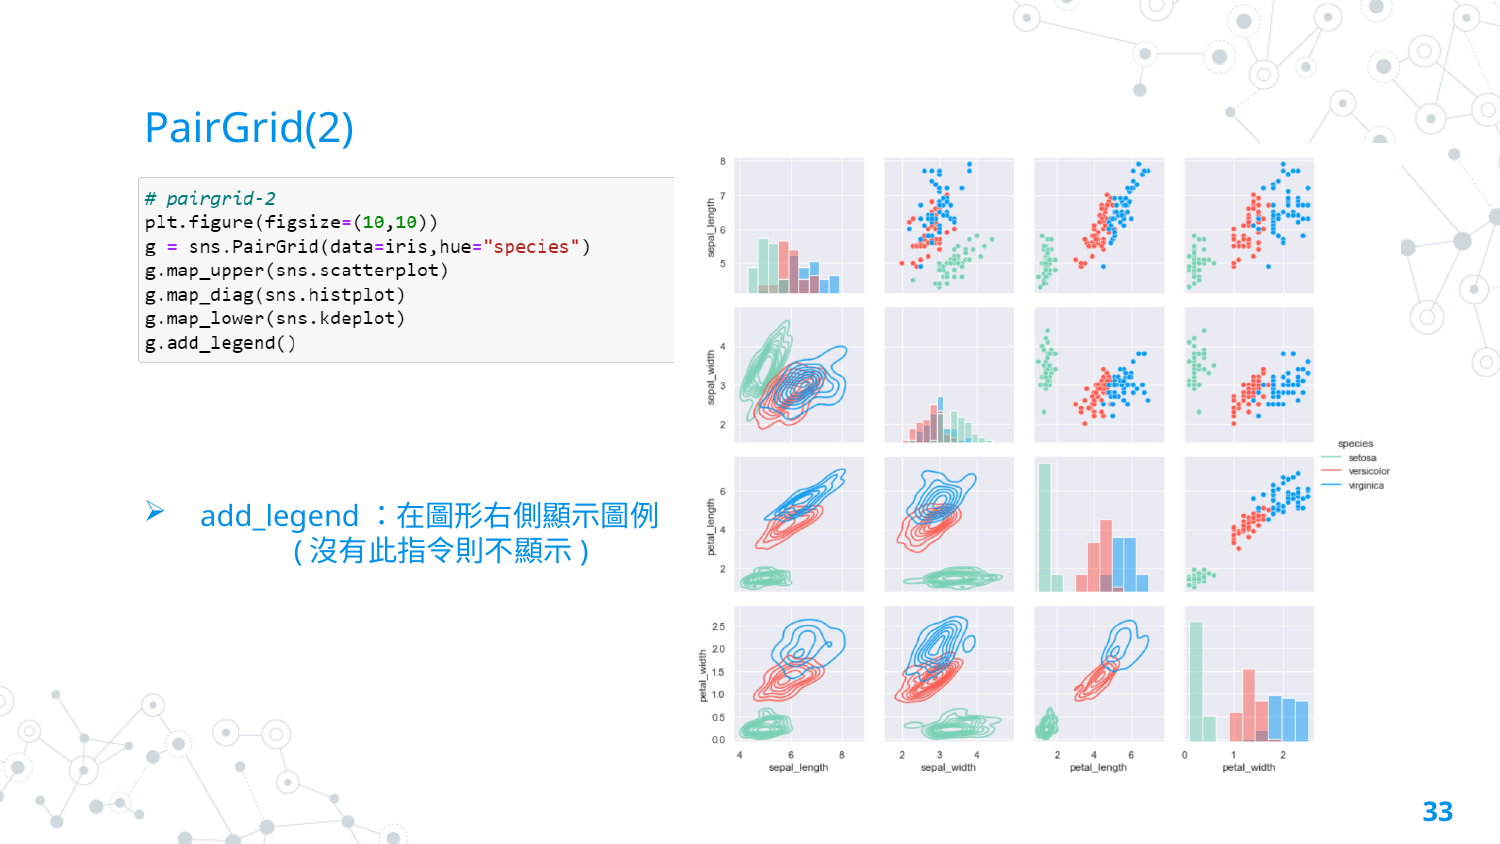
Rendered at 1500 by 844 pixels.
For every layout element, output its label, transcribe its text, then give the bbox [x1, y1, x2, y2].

picture [0, 0, 1500, 844]
slide_number 33 [1378, 779, 1469, 844]
text_box add_legend：在圖形右側顯示圖例 (沒有此指令則不顯示) [128, 475, 668, 582]
title PairGrid(2) [128, 50, 1372, 166]
